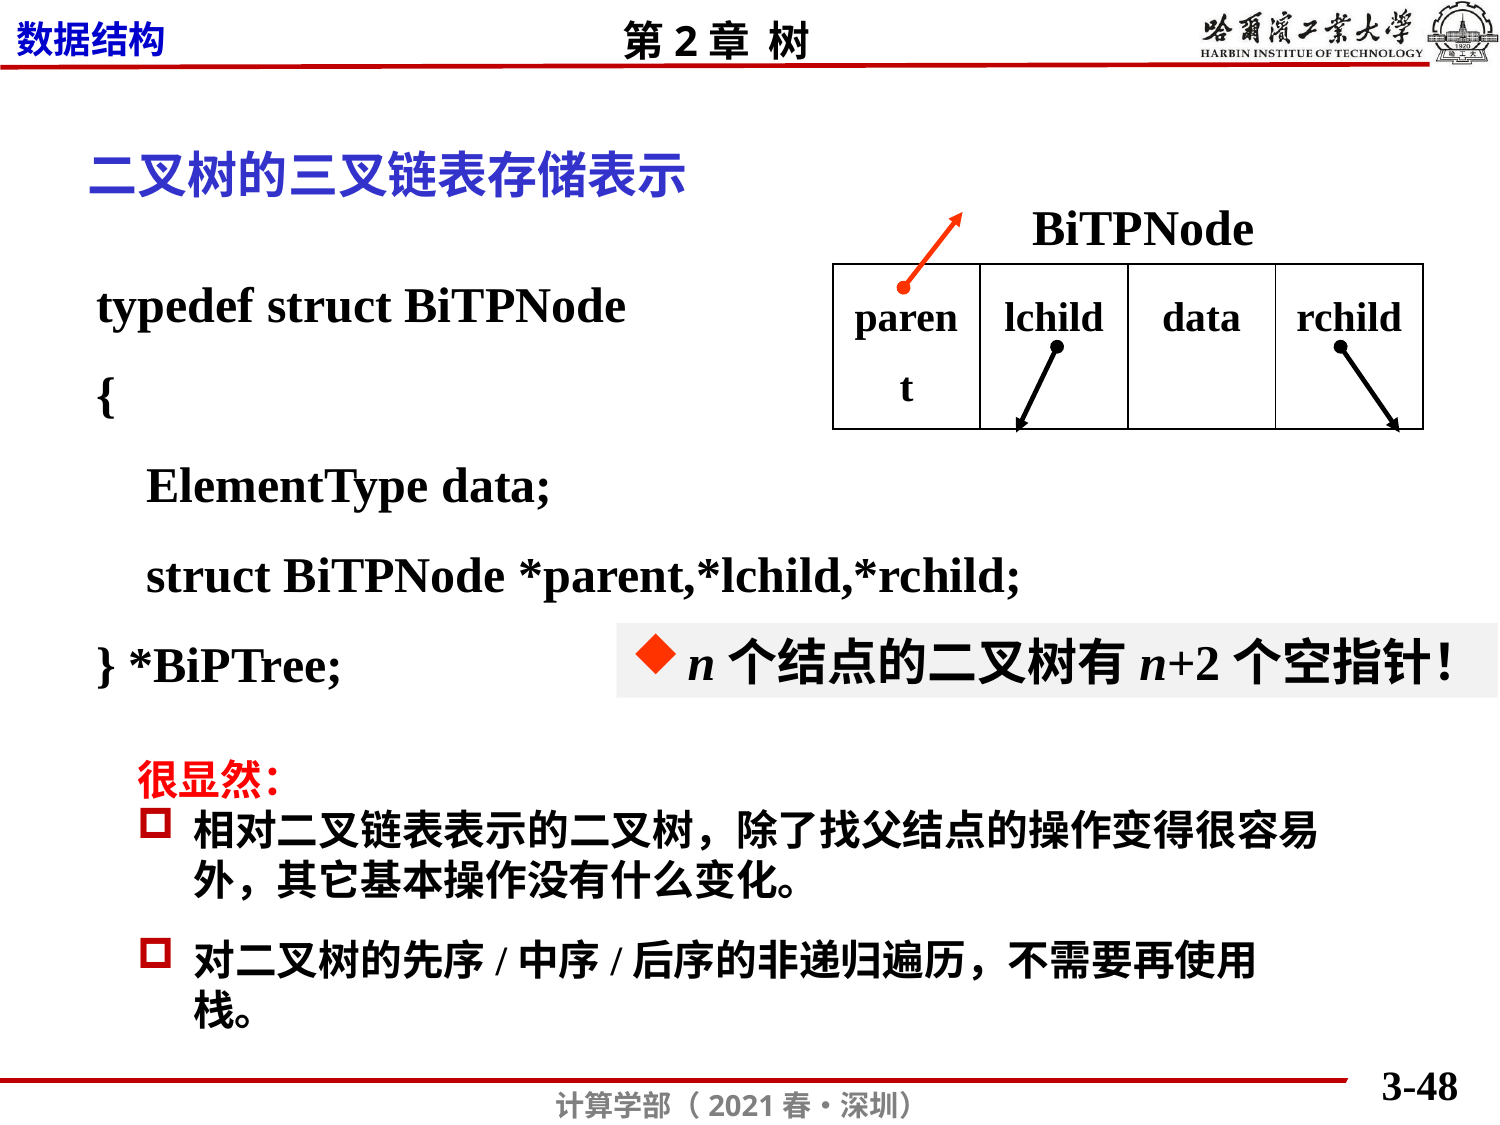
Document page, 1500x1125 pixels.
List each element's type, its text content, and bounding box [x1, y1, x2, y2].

text_box 很显然： 相对二叉链表表示的二叉树，除了找父结点的操作变得很容易外，其它基本操作没有什么变化。 [122, 746, 1344, 912]
table_header data [1129, 265, 1275, 428]
picture [1198, 1, 1500, 68]
table_header rchild [1276, 265, 1422, 428]
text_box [1015, 346, 1058, 433]
table_header parent [834, 265, 979, 428]
text_box 二叉树的三叉链表存储表示 [73, 136, 703, 211]
text_box typedef struct BiTPNode { ElementType data; struct BiTPNode *parent,*lchild,*rchild; } *BiPTree; [69, 235, 1094, 701]
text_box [1340, 346, 1400, 433]
table_header lchild [981, 265, 1127, 428]
text_box BiTPNode [1017, 188, 1270, 263]
text_box n个结点的二叉树有n+2个空指针！ [616, 622, 1498, 698]
text_box 对二叉树的先序/中序/后序的非递归遍历，不需要再使用栈。 [122, 926, 1340, 1041]
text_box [903, 211, 963, 288]
